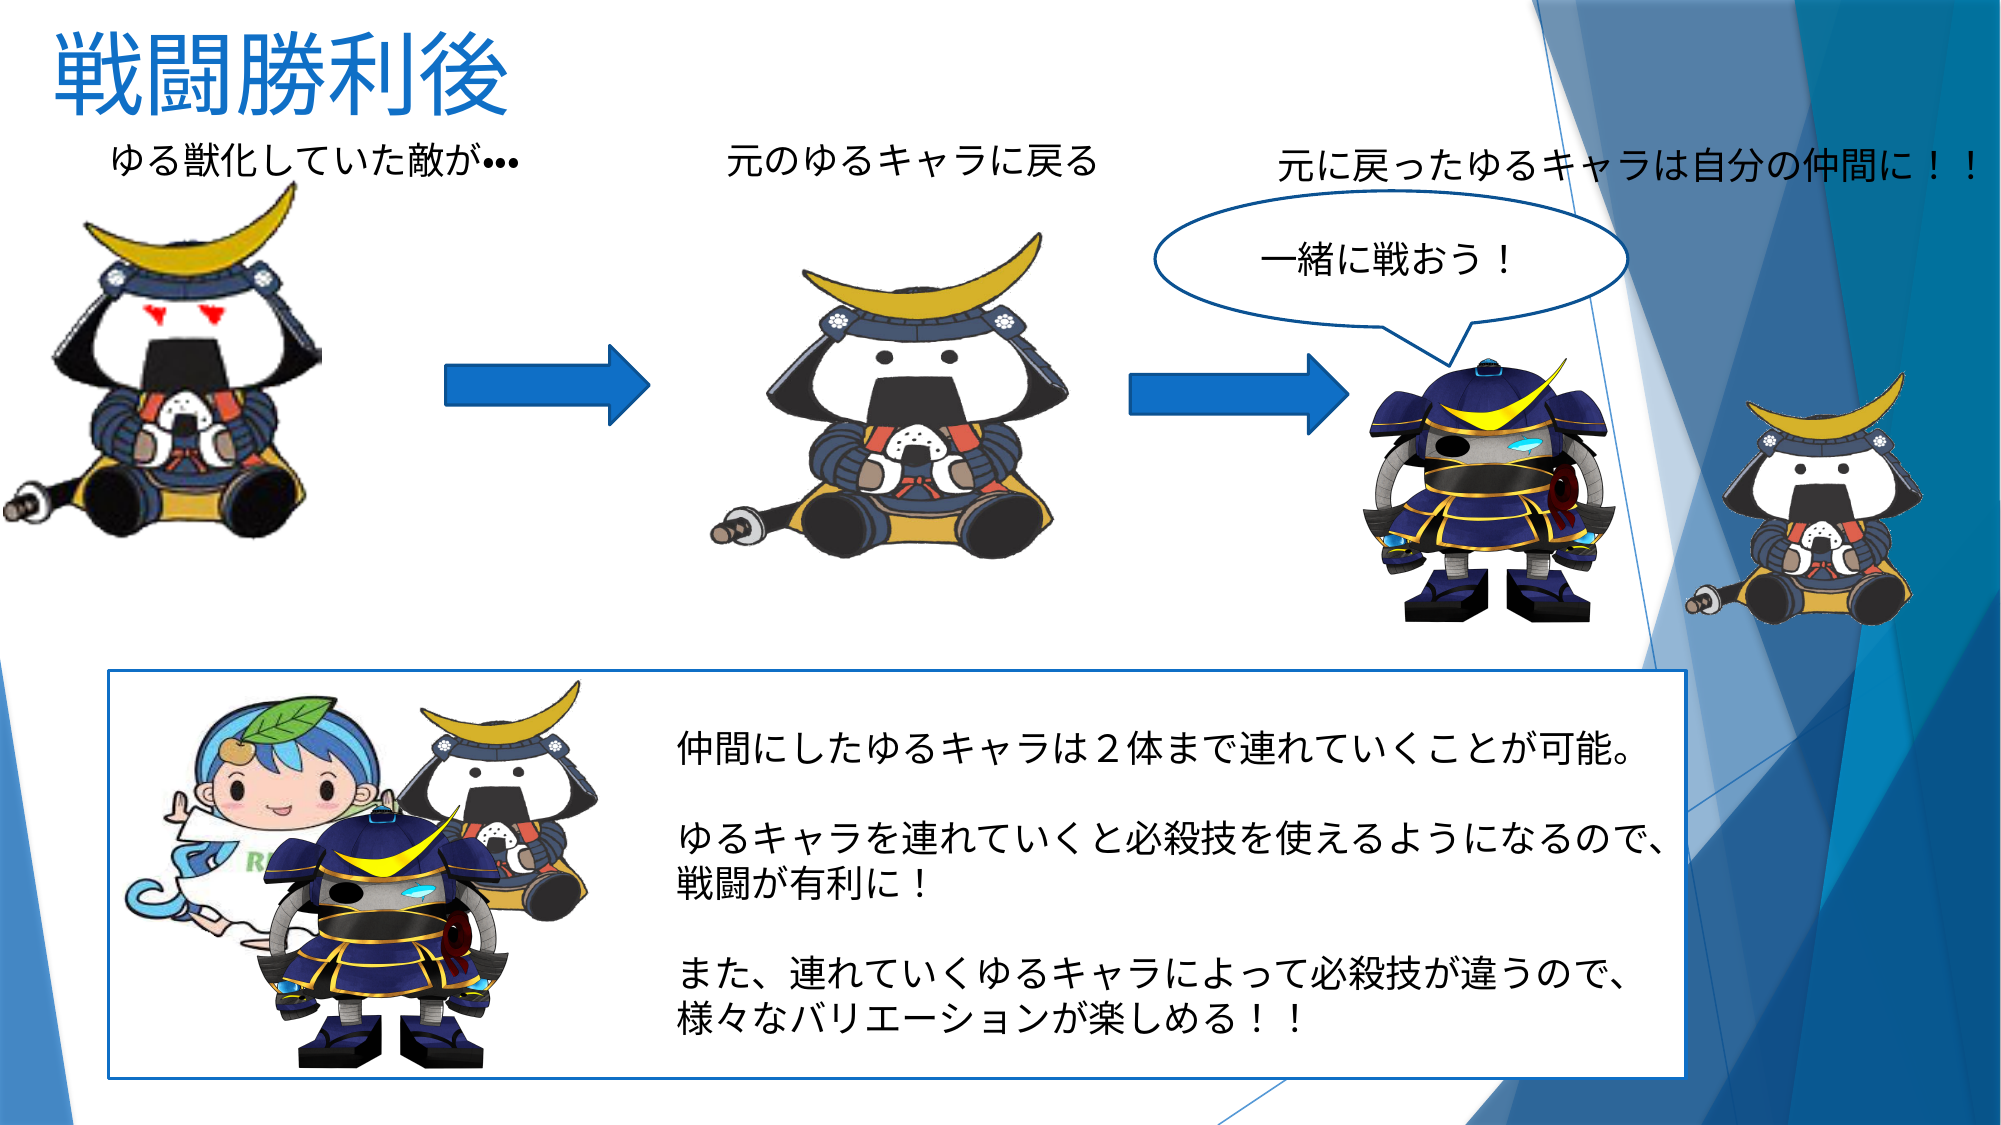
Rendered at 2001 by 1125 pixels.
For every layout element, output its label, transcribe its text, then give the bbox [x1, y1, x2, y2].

text_box 仲間にしたゆるキャラは２体まで連れていくことが可能。 ゆるキャラを連れていくと必殺技を使えるようになるので、 戦闘が有利に！ また、連れていくゆるキャラによって必殺技が違うので、 様々なバリエーションが楽しめる！！ [662, 717, 1749, 1048]
text_box 一緒に戦おう！ [1153, 189, 1630, 328]
text_box ゆる獣化していた敵が・・・ [0, 129, 579, 190]
picture [1664, 353, 1922, 627]
picture [679, 208, 1102, 562]
picture [3, 173, 322, 547]
title 戦闘勝利後 [37, 9, 1448, 134]
picture [1343, 326, 1635, 654]
text_box 元のゆるキャラに戻る [579, 129, 1249, 190]
picture [115, 663, 621, 1101]
text_box [107, 669, 332, 1080]
text_box [444, 343, 651, 427]
text_box [534, 669, 1688, 1080]
text_box 元に戻ったゆるキャラは自分の仲間に！！ [1223, 134, 2000, 194]
text_box [1128, 353, 1338, 436]
